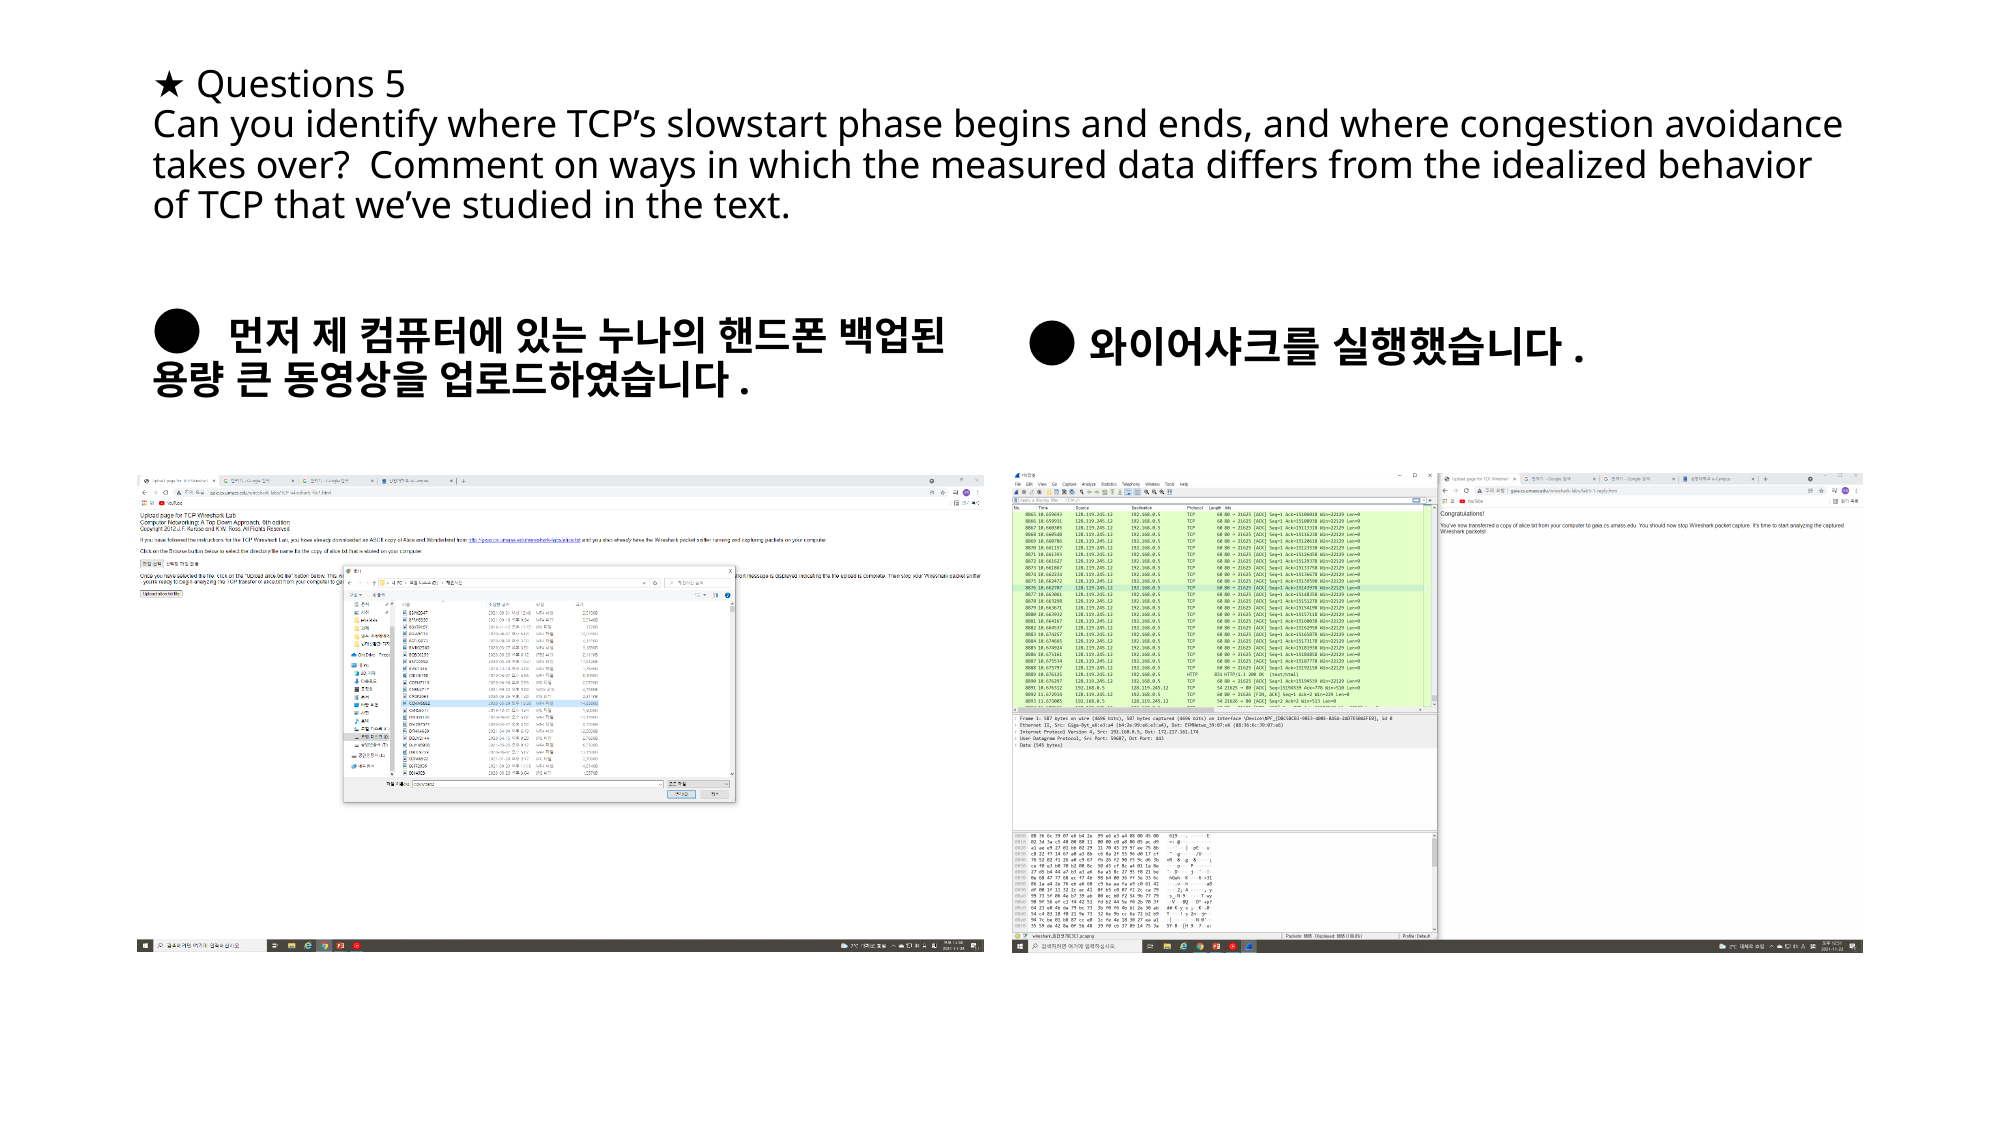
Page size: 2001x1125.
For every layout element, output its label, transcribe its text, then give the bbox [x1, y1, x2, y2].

title ★ Questions 5 Can you identify where TCP’s slowstart phase begins and ends, and where congestion avoidance takes over? Comment on ways in which the measured data differs from the idealized behavior of TCP that we’ve studied in the text. [137, 59, 1863, 278]
list ●와이어샤크를 실행했습니다. [1012, 305, 1863, 381]
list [137, 475, 984, 952]
list ● 먼저 제 컴퓨터에 있는 누나의 핸드폰 백업된 용량 큰 동영상을 업로드하였습니다. [137, 275, 984, 411]
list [1012, 474, 1863, 953]
